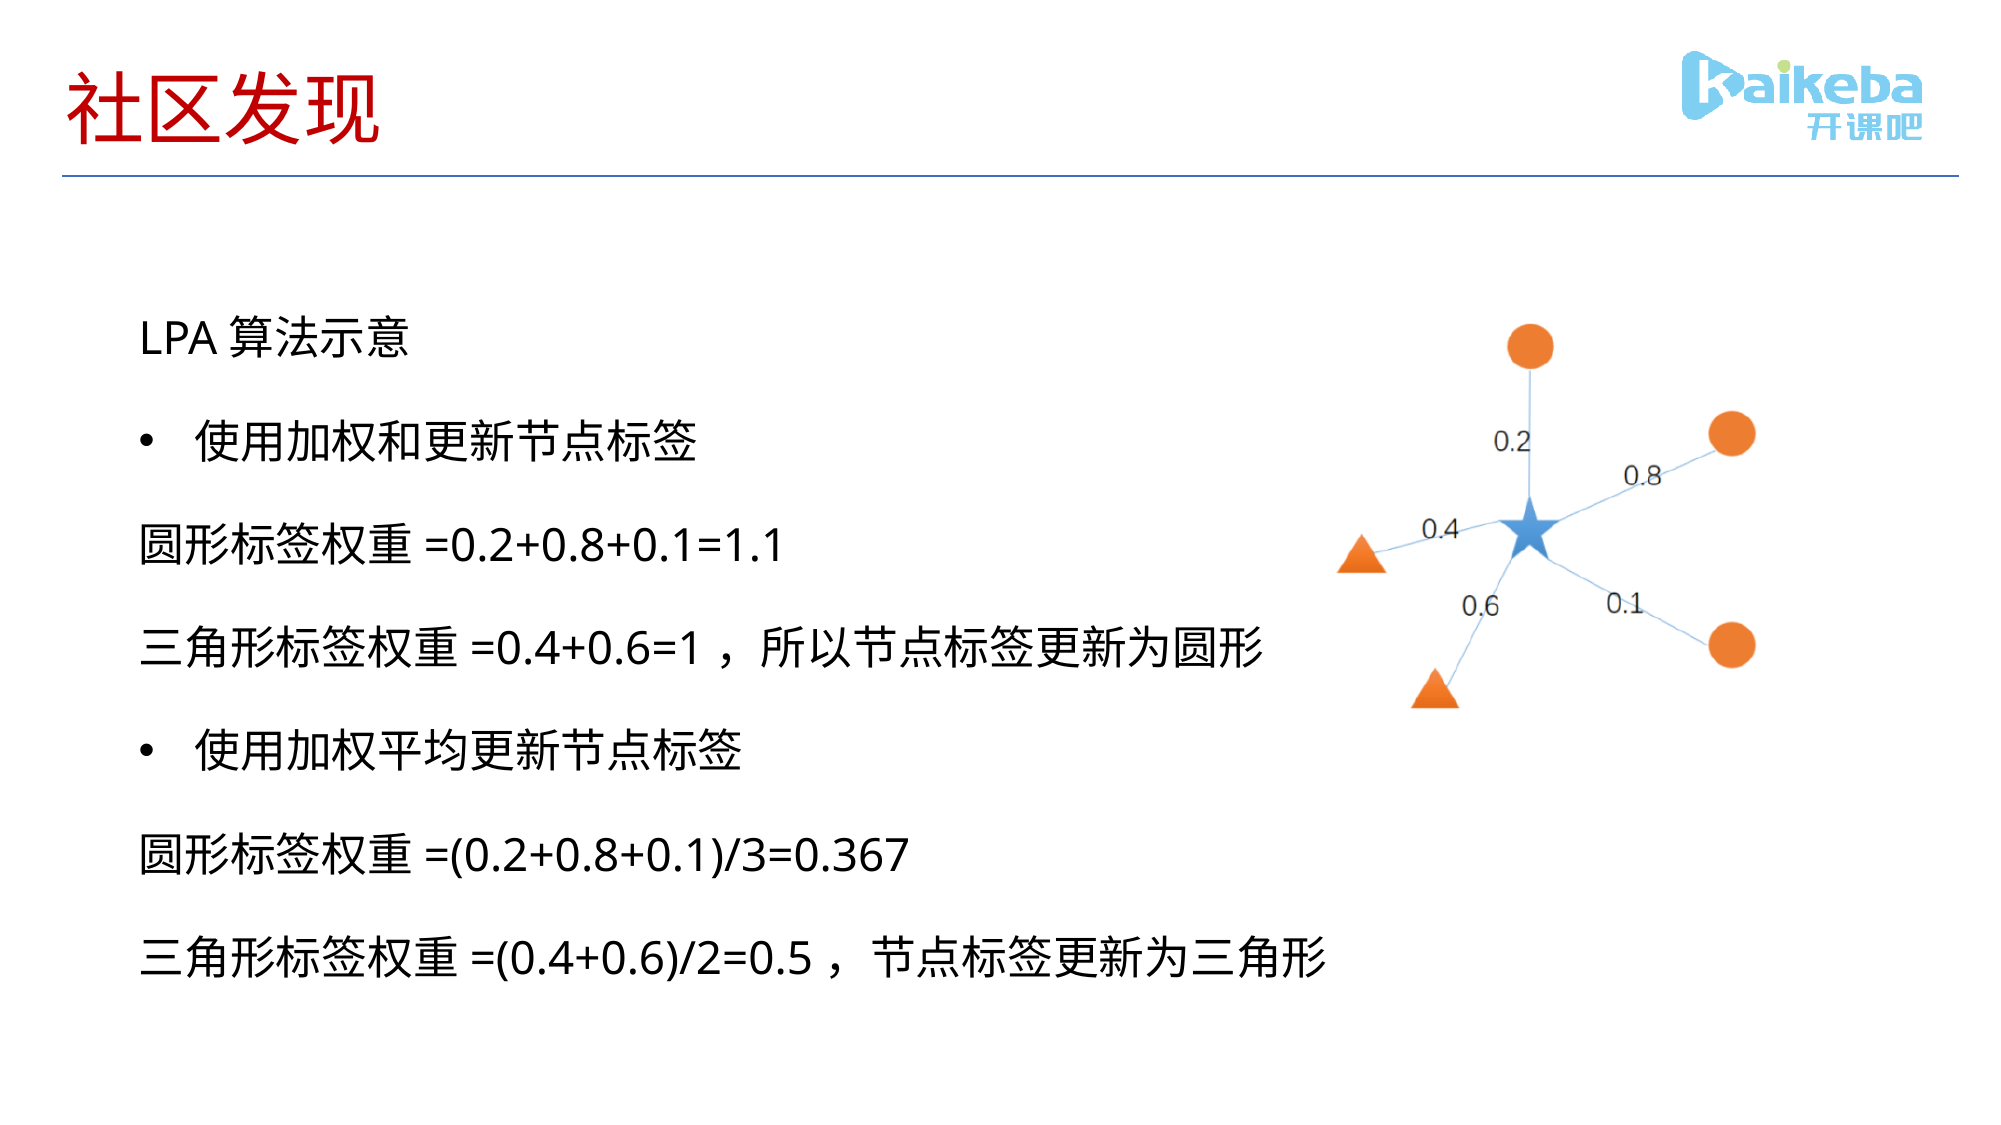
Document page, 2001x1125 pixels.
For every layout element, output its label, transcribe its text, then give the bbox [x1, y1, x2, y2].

text_box LPA算法示意 使用加权和更新节点标签 圆形标签权重=0.2+0.8+0.1=1.1 三角形标签权重=0.4+0.6=1，所以节点标签更新为圆形 使用加权平均更新节点标签 圆形标签权重=(0.2+0.8+0.1)/3=0.367 三角形标签权重=(0.4+0.6)/2=0.5，节点标签更新为三角形 [130, 274, 1369, 965]
title 社区发现 [57, 59, 1728, 167]
picture [1320, 309, 1785, 738]
